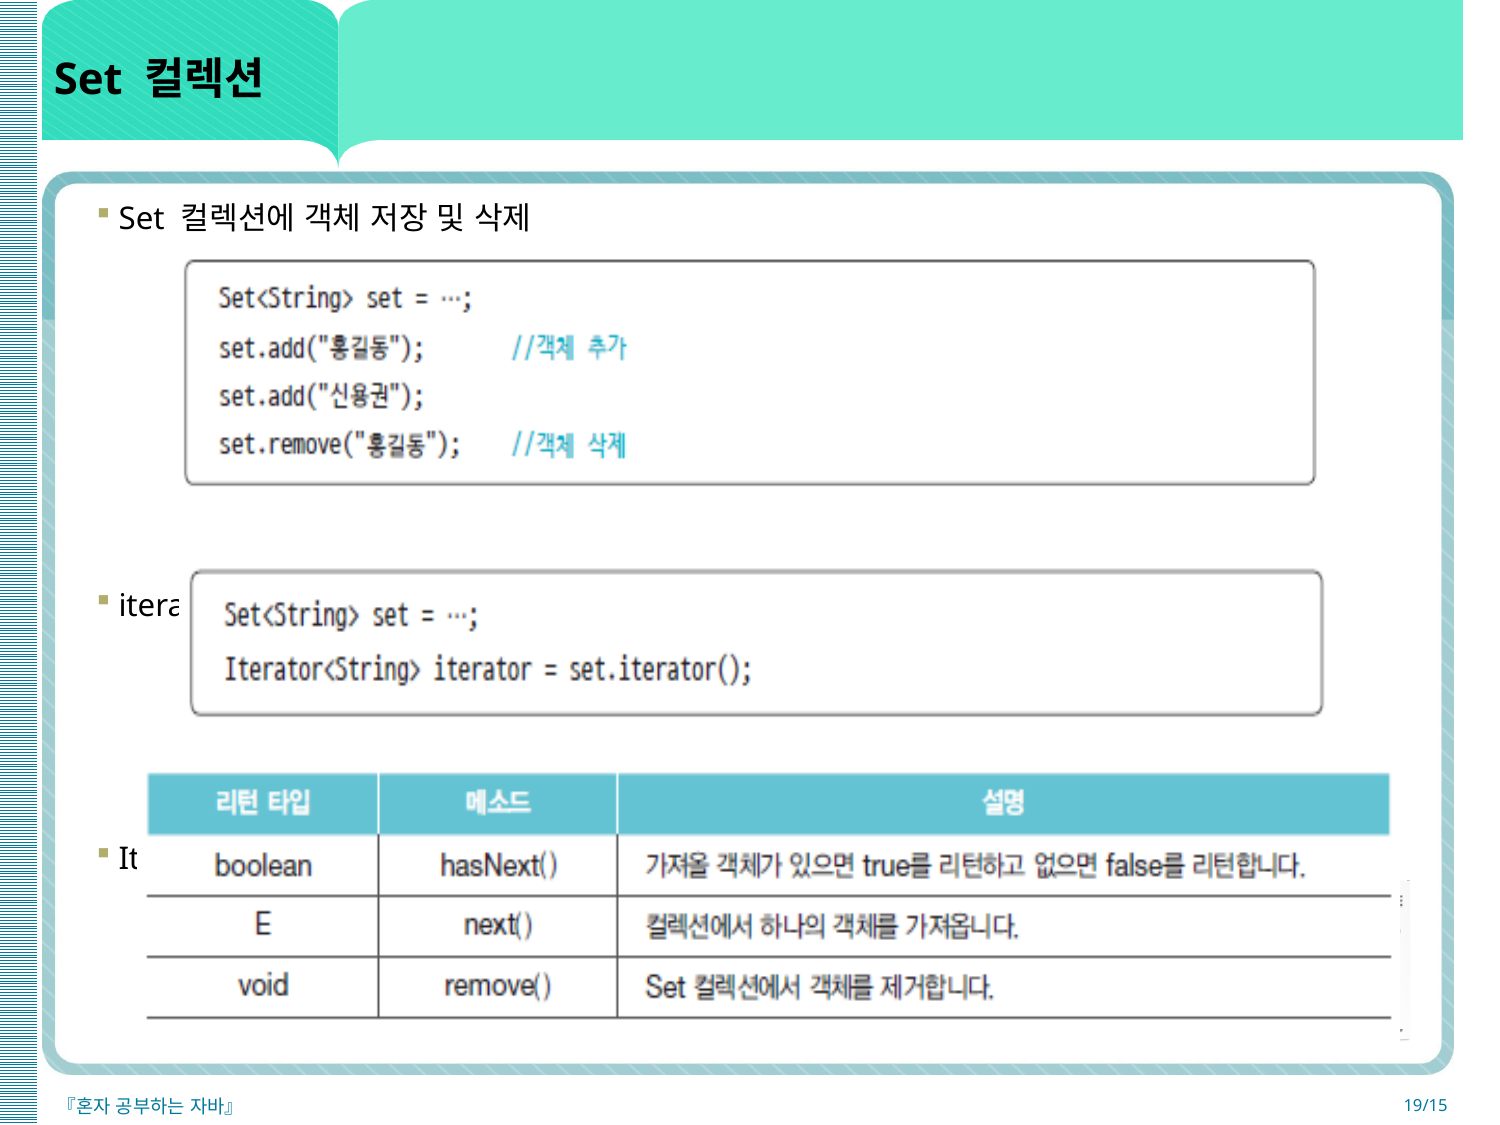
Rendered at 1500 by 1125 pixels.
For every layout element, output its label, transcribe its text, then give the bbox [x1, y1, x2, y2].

title Set 컬렉션 [39, 42, 1280, 138]
picture [179, 249, 1330, 501]
picture [42, 0, 1463, 187]
list Set 컬렉션에 객체 저장 및 삭제 iterator() 메소드 호출하여 반복자 얻고, 반복자로 검색 기능 대체 Iterator 인터페이스 메소드 [37, 187, 1463, 1091]
picture [116, 1102, 131, 1107]
picture [1243, 797, 1488, 1122]
picture [137, 762, 1401, 1051]
picture [68, 1097, 75, 1110]
picture [179, 562, 1330, 726]
picture [225, 1102, 232, 1115]
